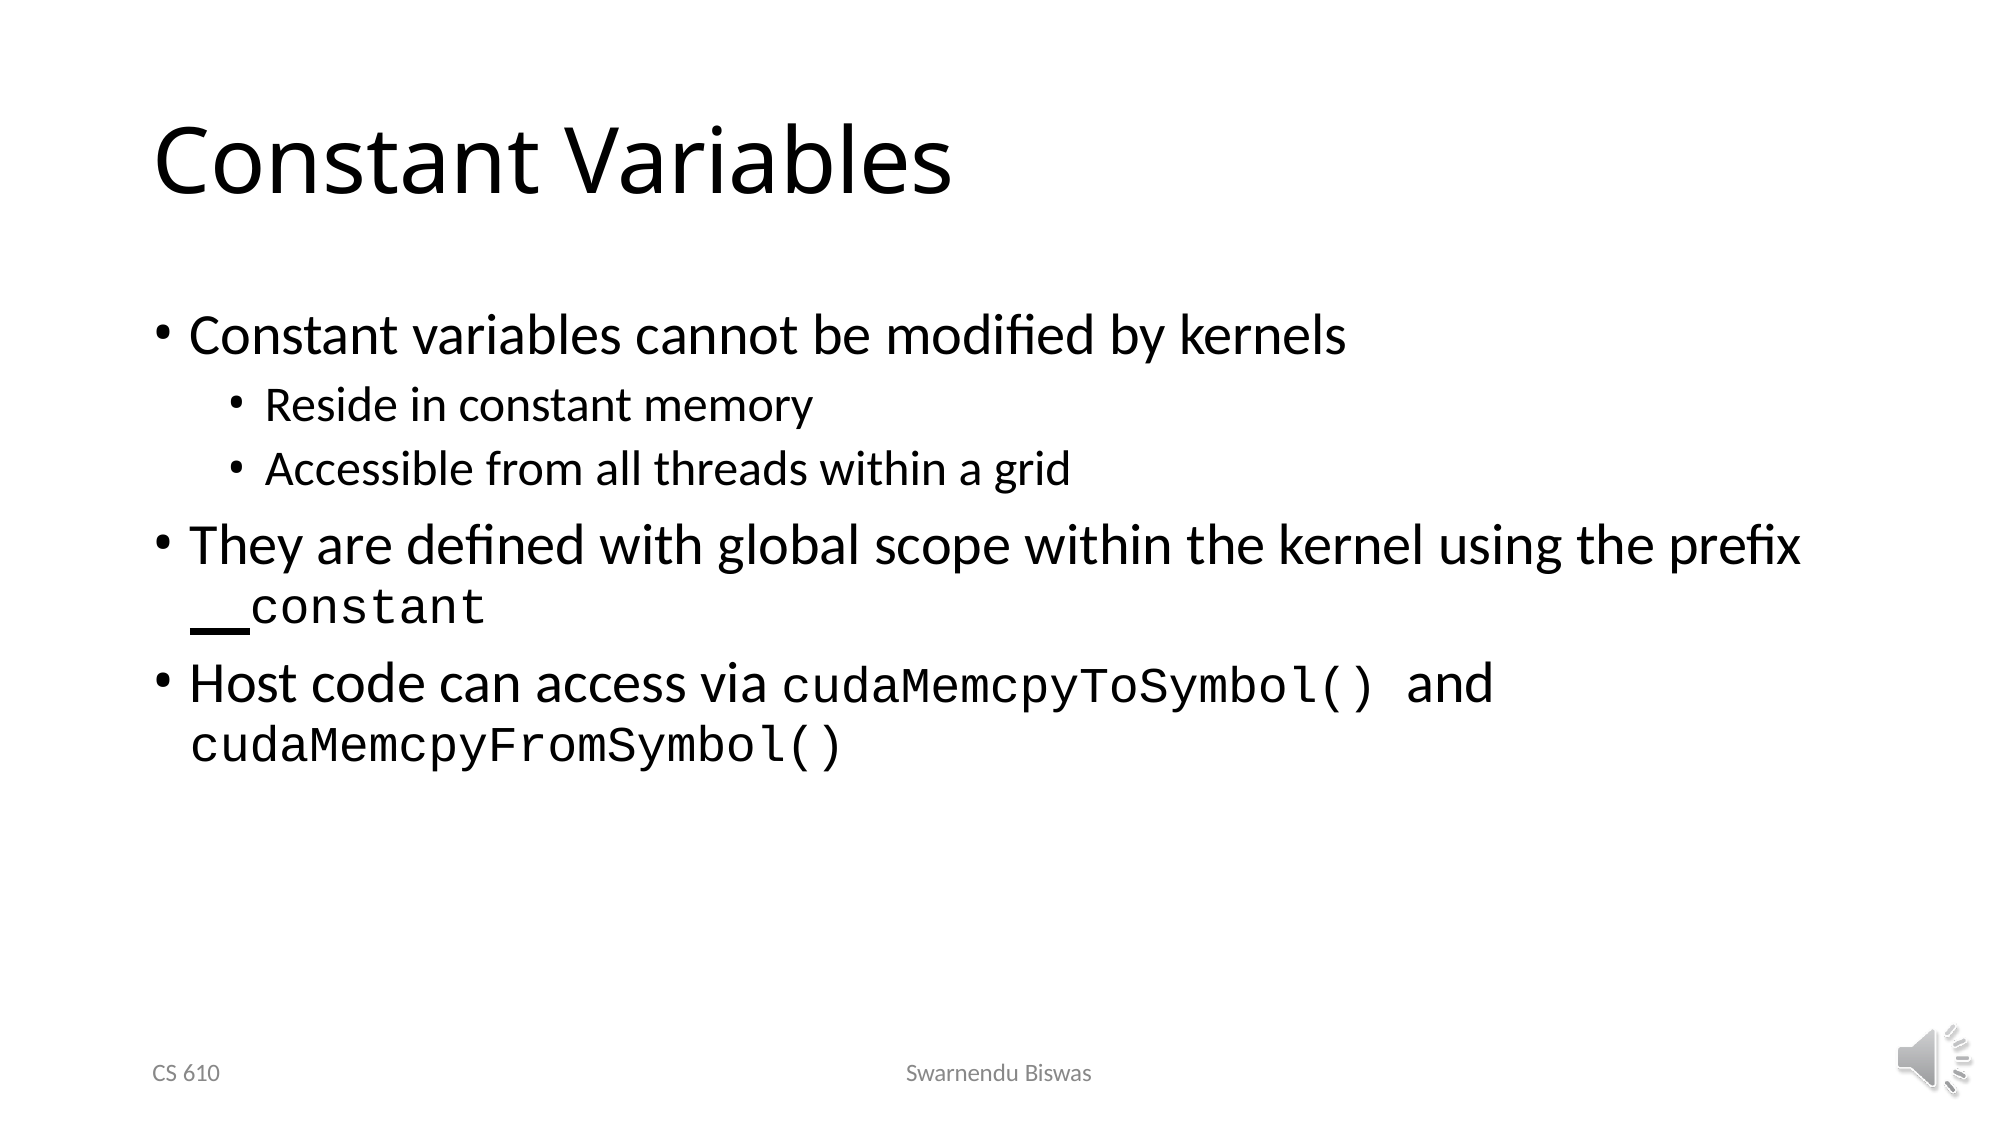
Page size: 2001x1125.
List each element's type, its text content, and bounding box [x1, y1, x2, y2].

picture [1894, 1021, 1976, 1101]
text_box Constant variables cannot be modified by kernels Reside in constant memory Accessible from all threads within a grid They are defined with global scope within the kernel using the prefix constant Host code can access via cudaMemcpyToSymbol() and cudaMemcpyFromSymbol() [150, 288, 1812, 772]
title Constant Variables [150, 23, 1821, 291]
slide_number Swarnendu Biswas [903, 1060, 1096, 1125]
footer CS 610 [150, 1060, 224, 1125]
